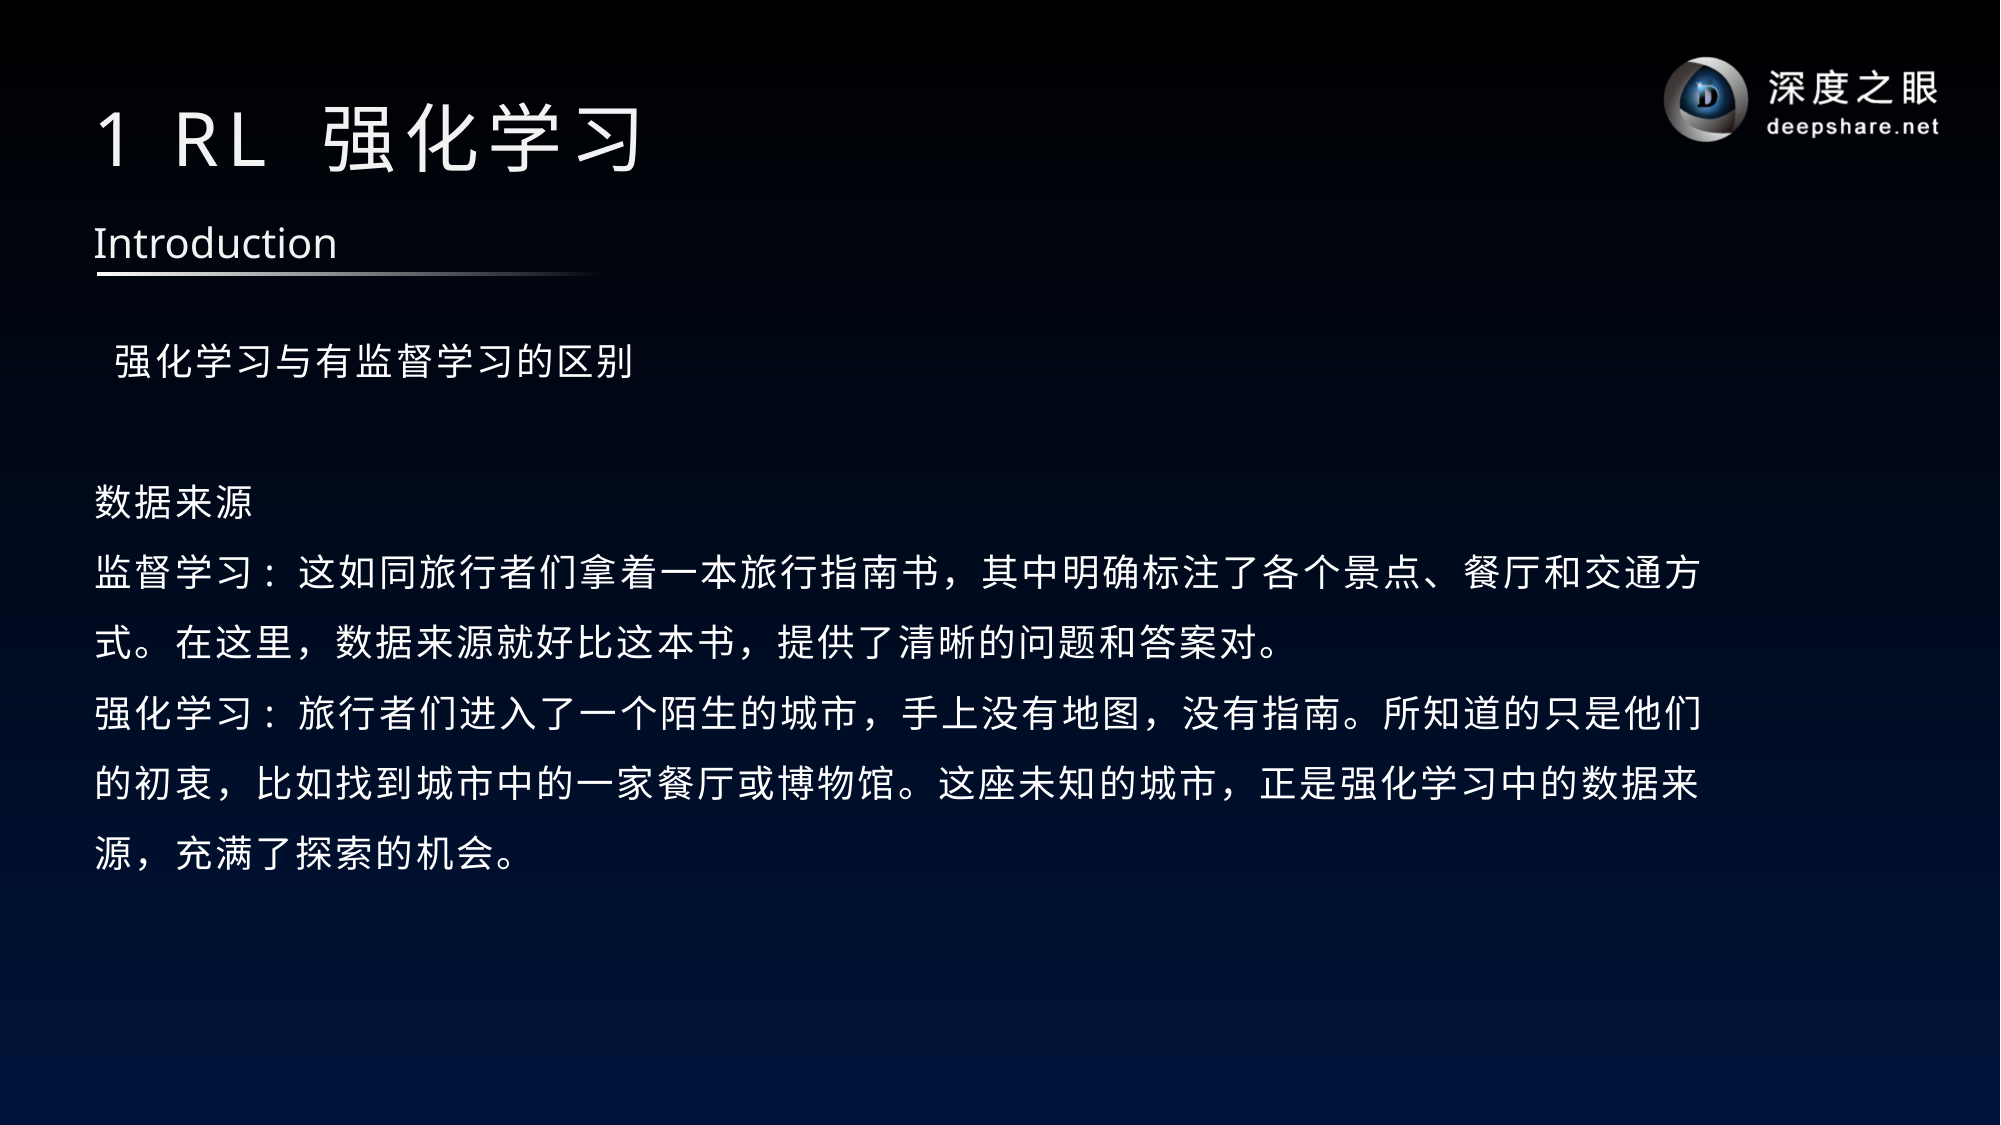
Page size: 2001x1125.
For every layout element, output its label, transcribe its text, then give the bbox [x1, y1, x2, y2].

picture [1644, 37, 1945, 163]
title 1 RL 强化学习 [78, 94, 1192, 192]
subtitle Introduction [78, 209, 813, 270]
list 强化学习与有监督学习的区别 数据来源 监督学习: 这如同旅行者们拿着一本旅行指南书，其中明确标注了各个景点、餐厅和交通方 式。在这里，数据来源就好比这本书，提供了清晰的问题和答案对。 强化学习: 旅行者们进入了一个陌生的城市，手上没有地图，没有指南。所知道的只是他们 的初衷，比如找到城市中的一家餐厅或博物馆。这座未知的城市，正是强化学习中的数据来 源，充满了探索的机会。 [80, 325, 1923, 959]
